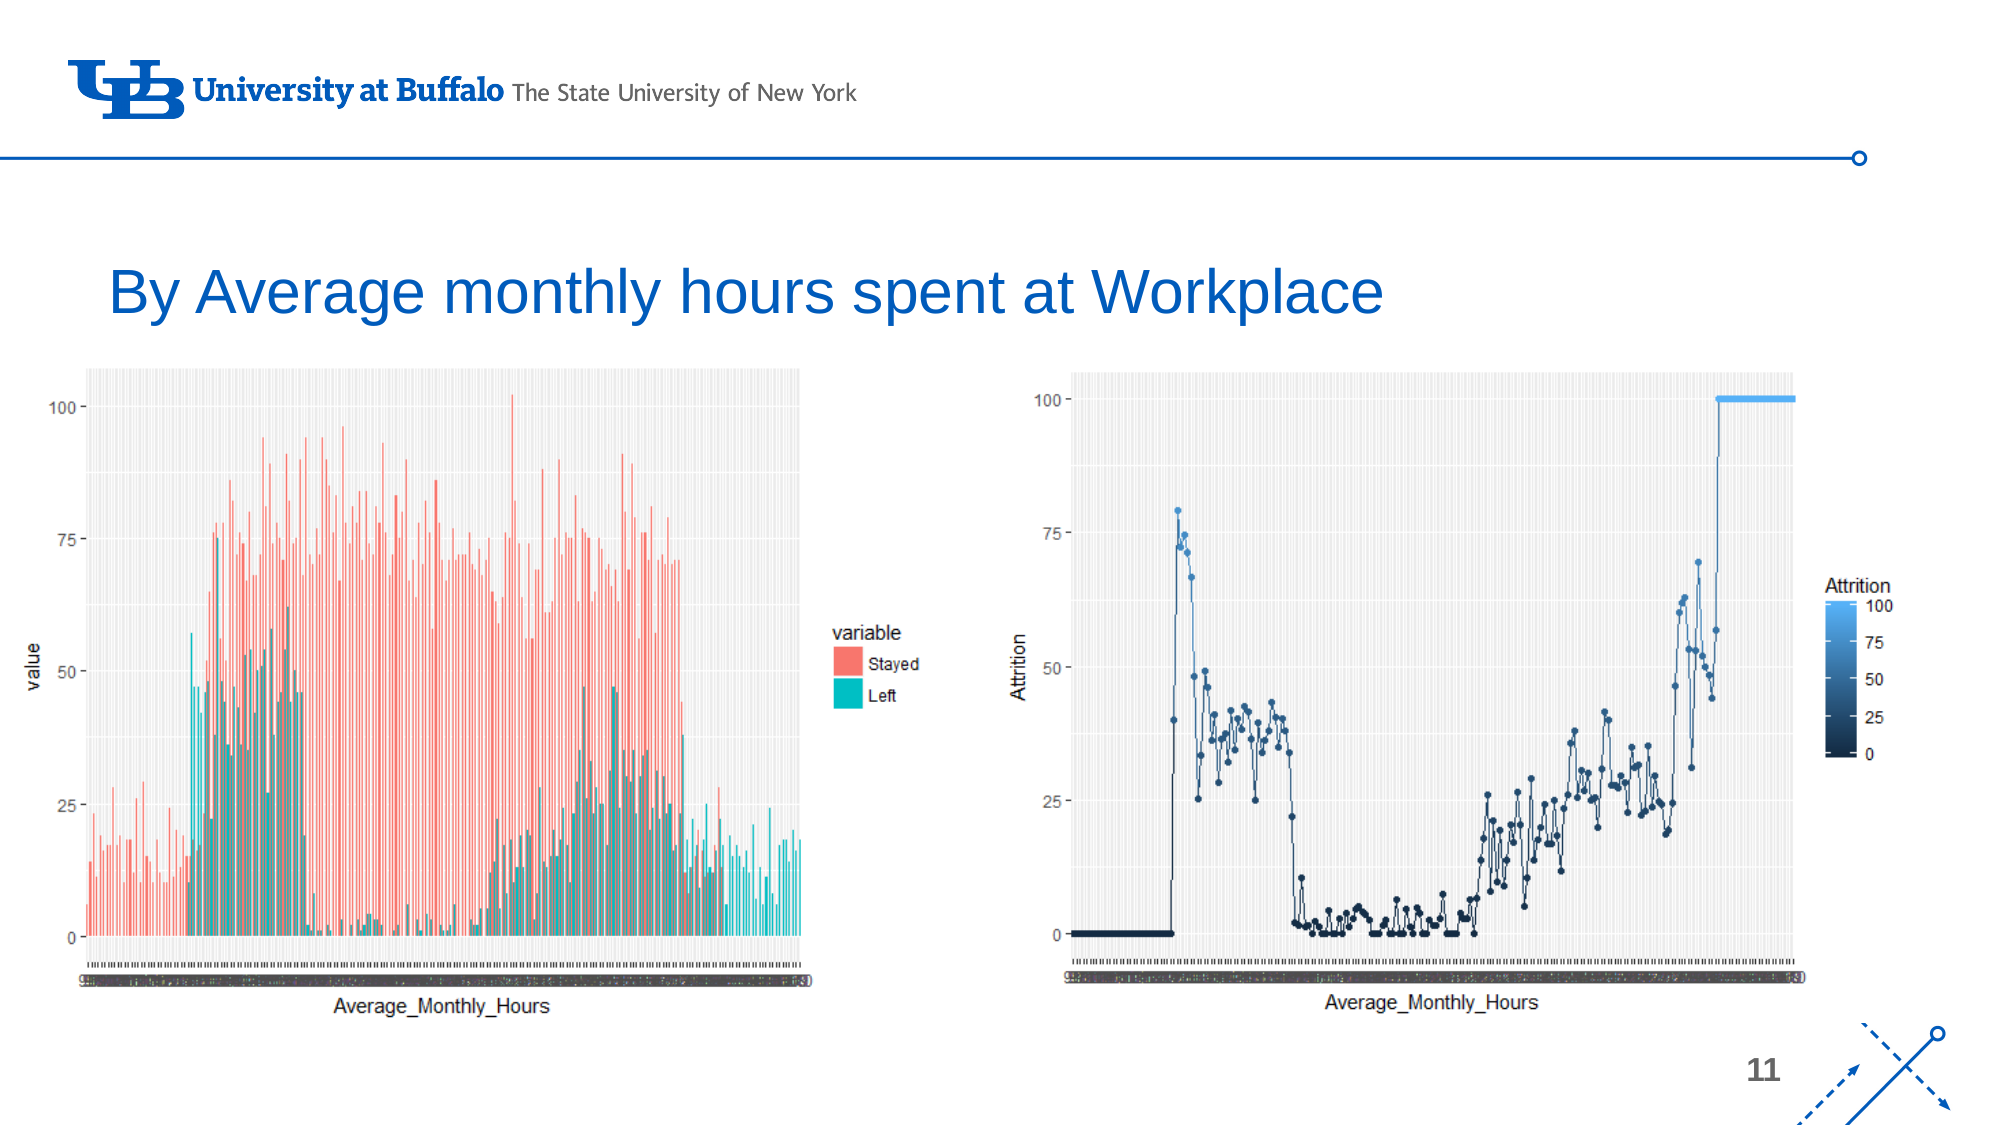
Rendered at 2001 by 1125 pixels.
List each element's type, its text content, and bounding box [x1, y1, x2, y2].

title By Average monthly hours spent at Workplace [93, 216, 1819, 335]
picture [0, 0, 2000, 1125]
